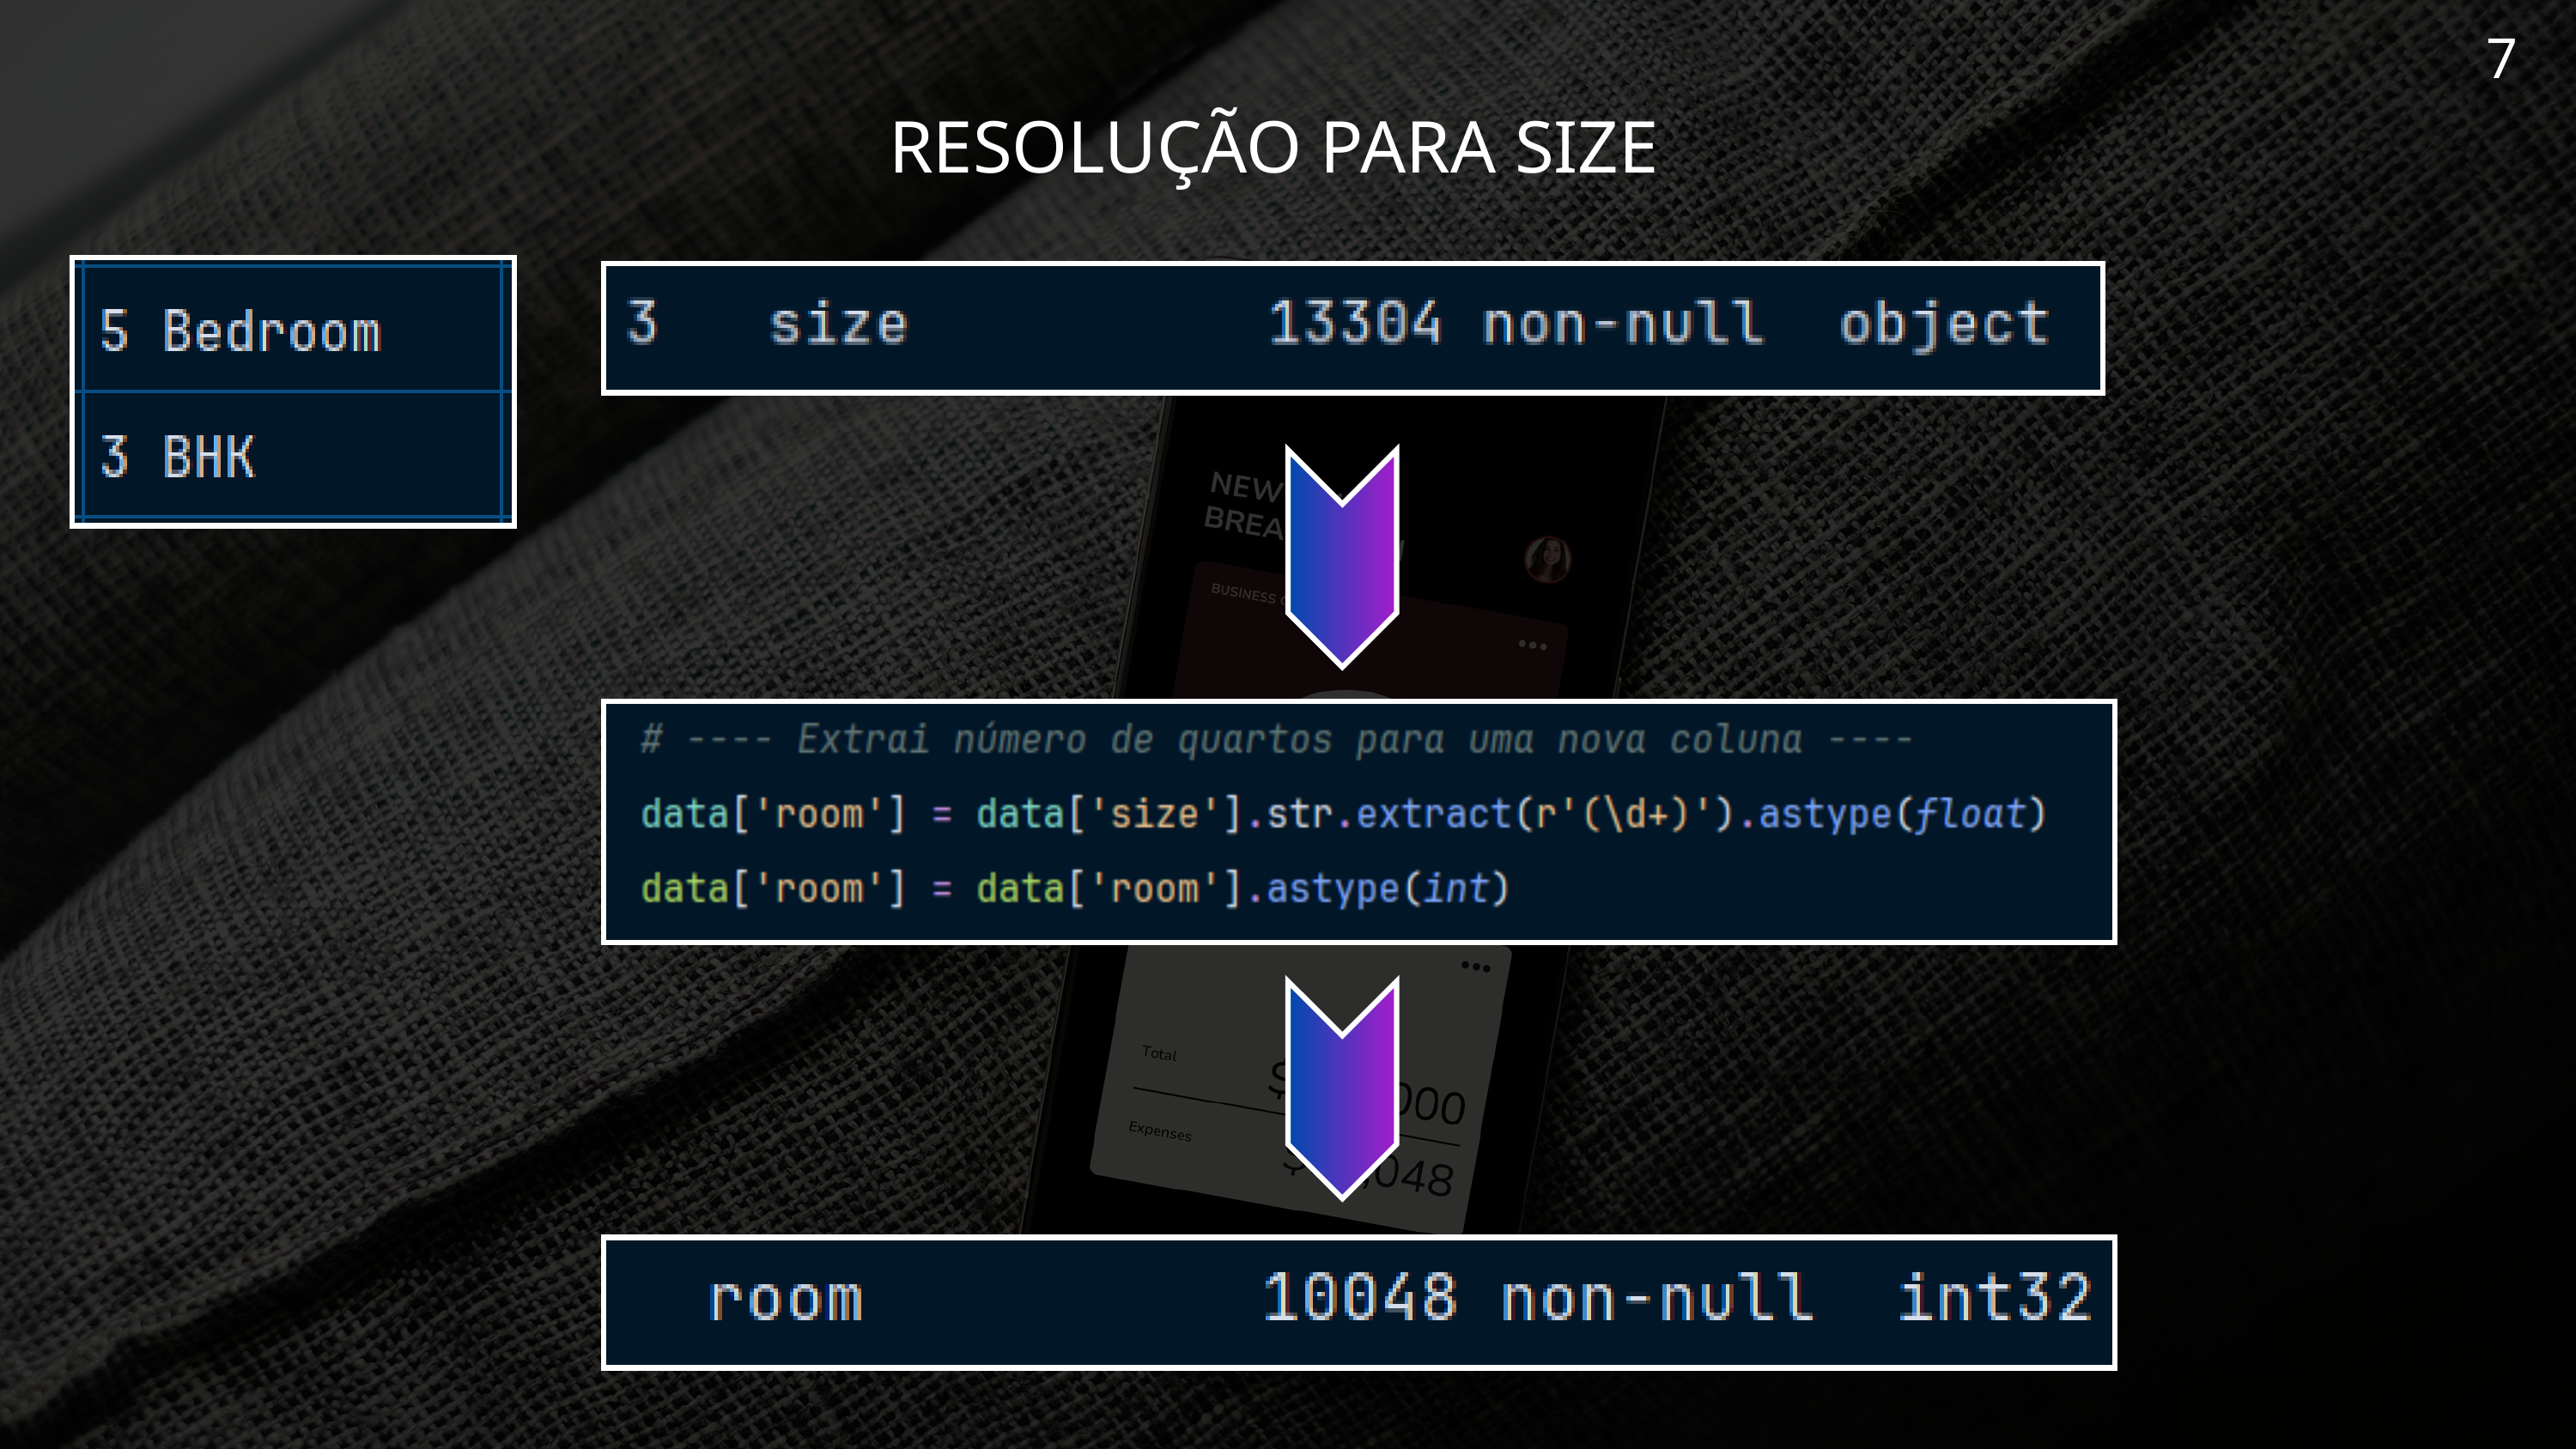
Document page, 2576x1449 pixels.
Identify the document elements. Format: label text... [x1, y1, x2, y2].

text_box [1233, 1035, 1451, 1145]
text_box RESOLUÇÃO PARA SIZE [889, 105, 1796, 187]
text_box [604, 1237, 2116, 1368]
text_box 7 [2486, 11, 2518, 89]
text_box [0, 0, 2576, 1449]
text_box [71, 258, 514, 526]
text_box [604, 263, 2104, 393]
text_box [1233, 504, 1451, 614]
text_box [604, 701, 2116, 943]
